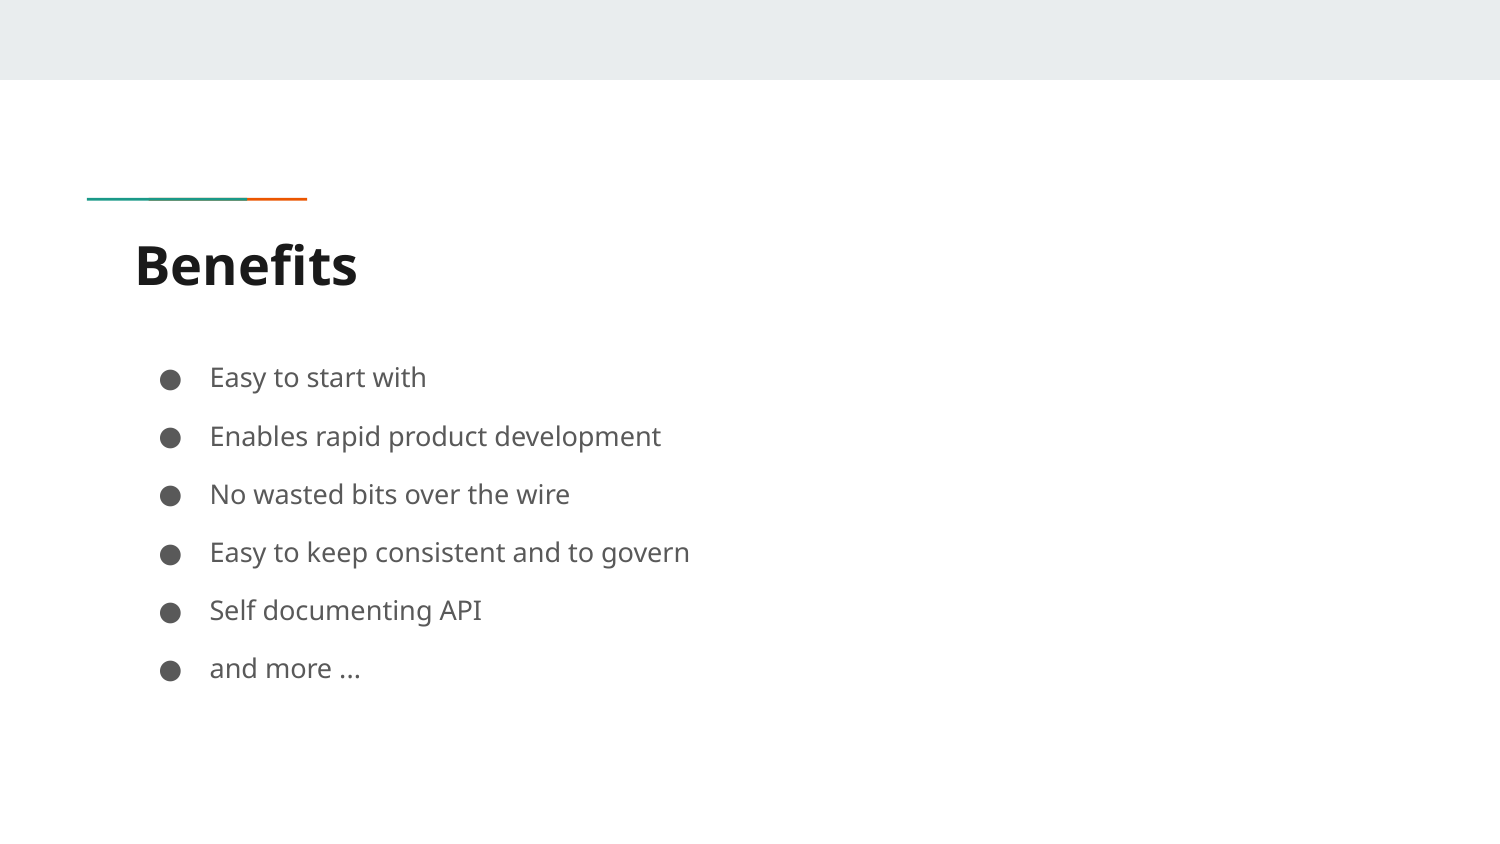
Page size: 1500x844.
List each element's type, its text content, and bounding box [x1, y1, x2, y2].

list Easy to start with Enables rapid product development No wasted bits over the wire Easy to keep consistent and to govern Self documenting API and more ... [119, 341, 1381, 712]
title Benefits [119, 216, 1381, 305]
